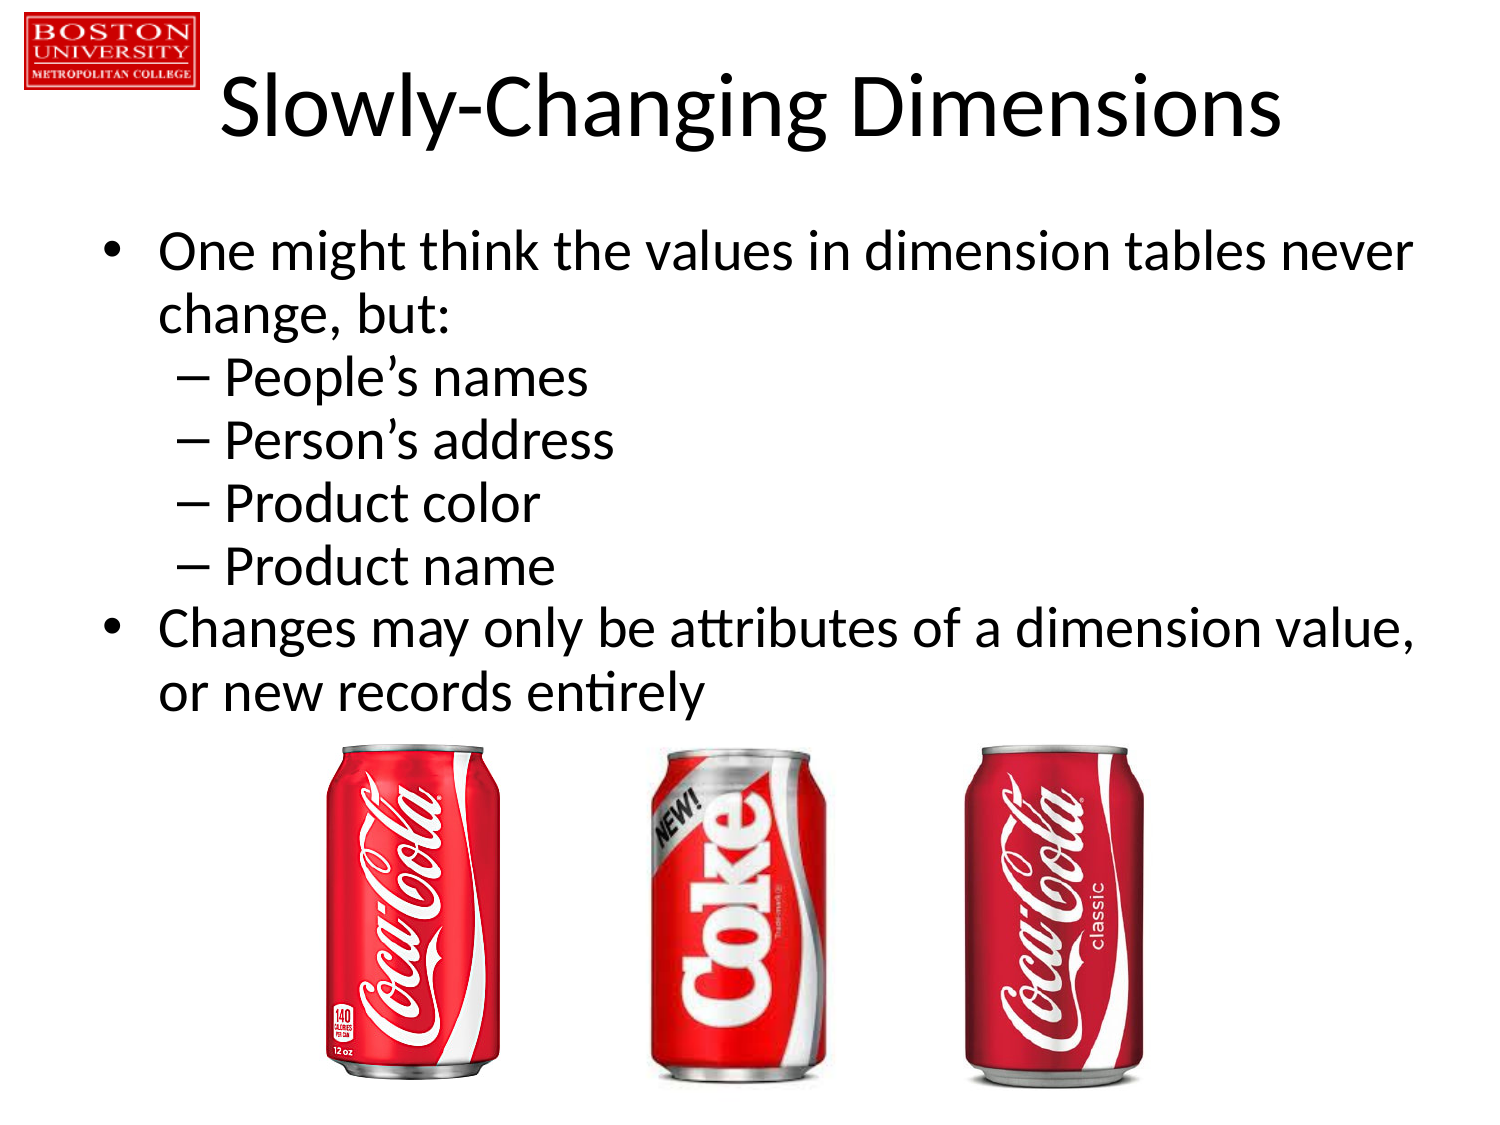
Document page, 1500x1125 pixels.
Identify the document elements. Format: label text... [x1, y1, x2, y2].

picture [287, 718, 523, 1092]
picture [24, 12, 201, 90]
picture [599, 724, 1238, 1121]
list One might think the values in dimension tables never change, but: People’s names Person’s address Product color Product name Changes may only be attributes of a dimension value, or new records entirely [87, 212, 1468, 575]
title Slowly-Changing Dimensions [37, 35, 1468, 163]
